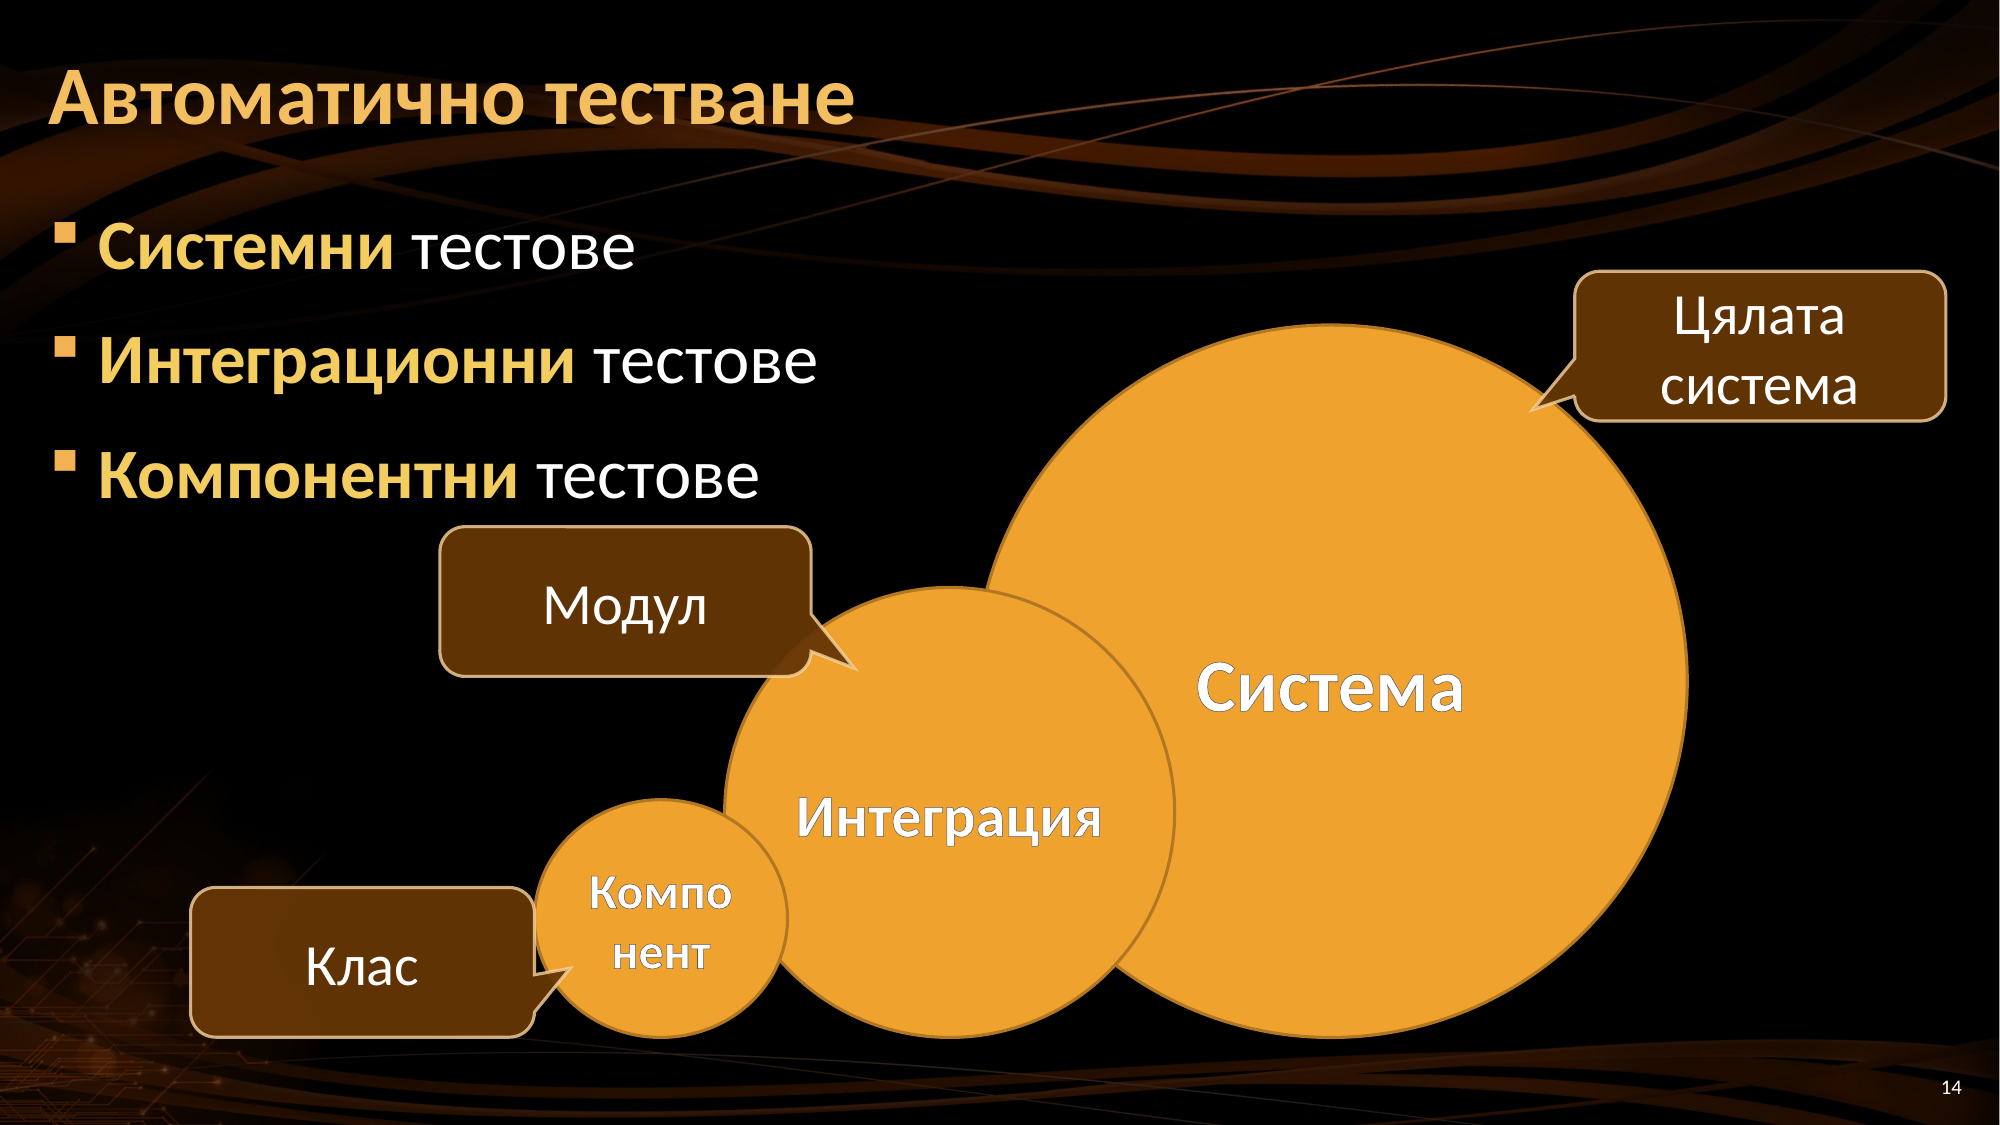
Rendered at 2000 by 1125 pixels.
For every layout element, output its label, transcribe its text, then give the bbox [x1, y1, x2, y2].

title Автоматично тестване [30, 6, 1968, 189]
slide_number 14 [1897, 1070, 1968, 1103]
text_box Компонент [534, 798, 789, 1039]
text_box Клас [189, 886, 573, 1039]
list Системни тестове Интеграционни тестове Компонентни тестове [31, 189, 1968, 1103]
text_box Цялата система [1529, 270, 1947, 423]
picture [0, 0, 2000, 1125]
text_box Система [985, 323, 1689, 1039]
text_box Модул [438, 525, 858, 678]
text_box Интеграция [723, 586, 1176, 1039]
